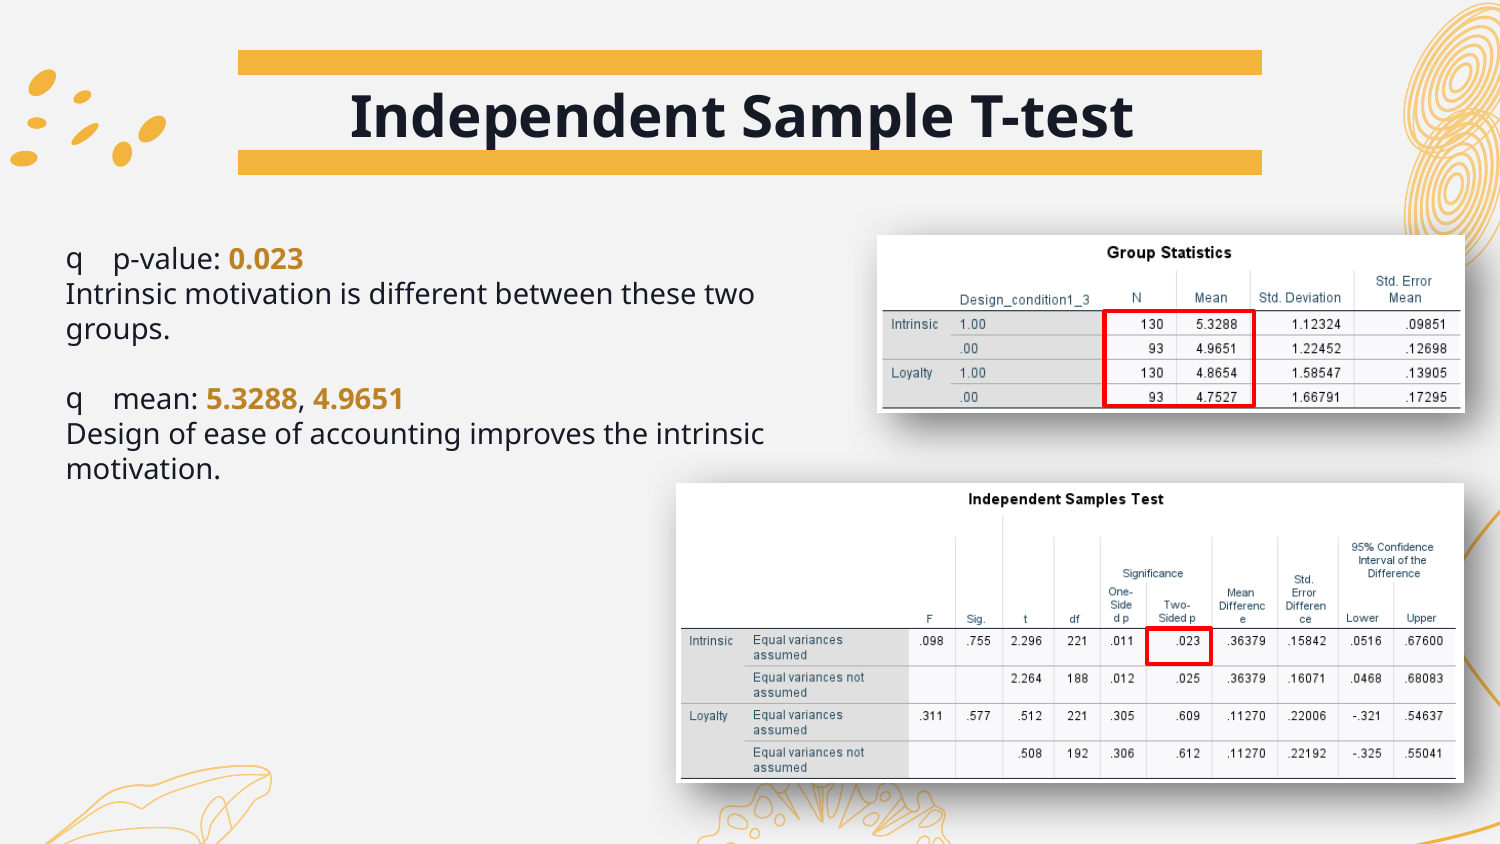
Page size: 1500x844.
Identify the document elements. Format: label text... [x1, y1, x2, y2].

title Independent Sample T-test [190, 90, 1310, 139]
picture [877, 235, 1465, 413]
picture [675, 482, 1464, 784]
list p-value: 0.023 Intrinsic motivation is different between these two groups. mean: 5.3288, 4.9651 Design of ease of accounting improves the intrinsic motivation. [50, 190, 834, 334]
